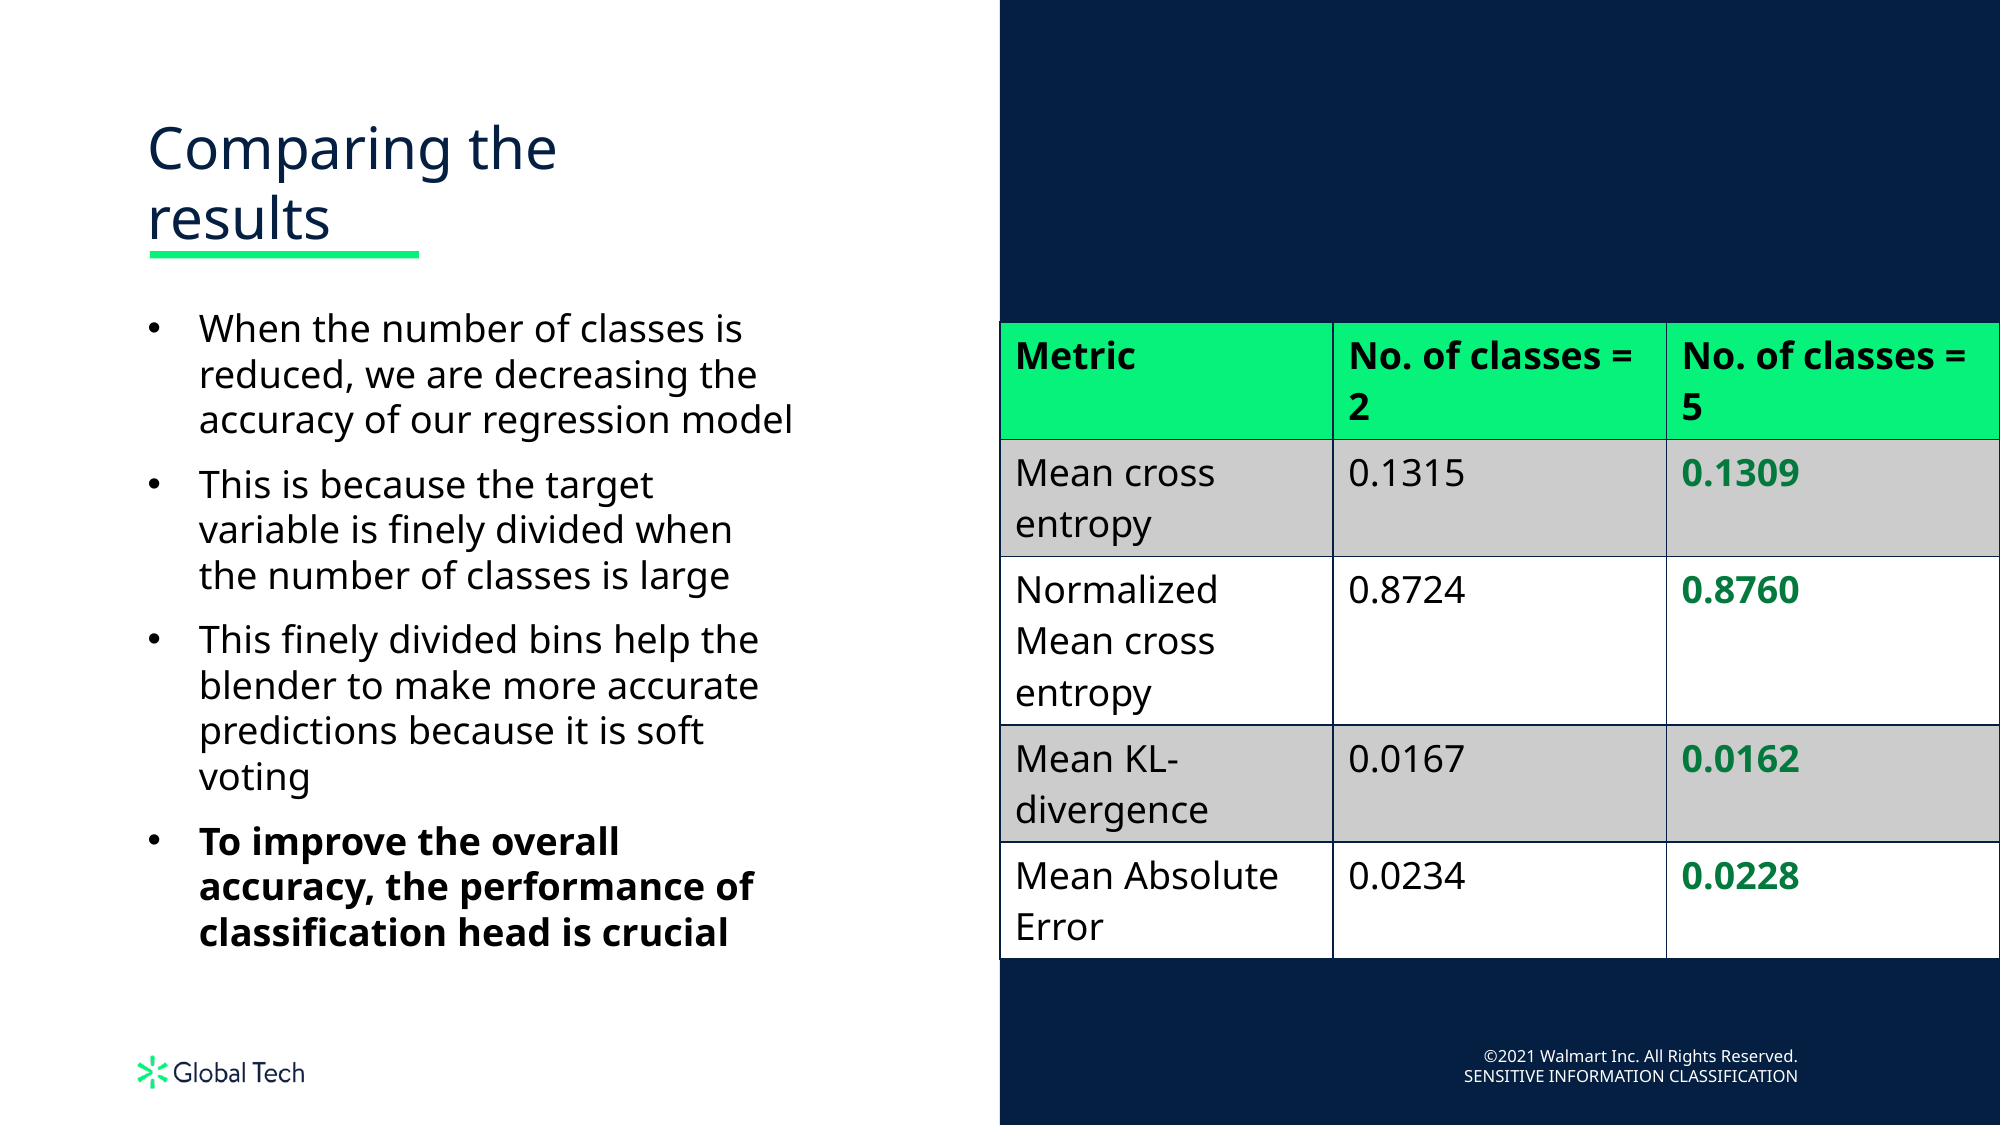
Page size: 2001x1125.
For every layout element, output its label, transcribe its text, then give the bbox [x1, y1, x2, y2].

table_header Metric [1001, 323, 1332, 439]
table_cell 0.8760 [1667, 557, 1999, 724]
table_cell 0.0228 [1667, 843, 1999, 958]
list When the number of classes is reduced, we are decreasing the accuracy of our regression model This is because the target variable is finely divided when the number of classes is large This finely divided bins help the blender to make more accurate predictions because it is soft voting To improve the overall accuracy, the performance of classification head is crucial [132, 297, 815, 1007]
table_cell 0.1309 [1667, 440, 1999, 556]
table_cell Normalized Mean cross entropy [1001, 557, 1332, 724]
table_cell Mean cross entropy [1001, 440, 1332, 556]
table_cell Mean KL-divergence [1001, 726, 1332, 841]
table_cell 0.8724 [1334, 557, 1666, 724]
table_header No. of classes = 5 [1667, 323, 1999, 439]
table_cell 0.0162 [1667, 726, 1999, 841]
table_header No. of classes = 2 [1334, 323, 1666, 439]
table_cell 0.1315 [1334, 440, 1666, 556]
table_cell 0.0167 [1334, 726, 1666, 841]
table_cell 0.0234 [1334, 843, 1666, 958]
table_cell Mean Absolute Error [1001, 843, 1332, 958]
picture [137, 1055, 304, 1089]
list Comparing the results [132, 103, 768, 248]
